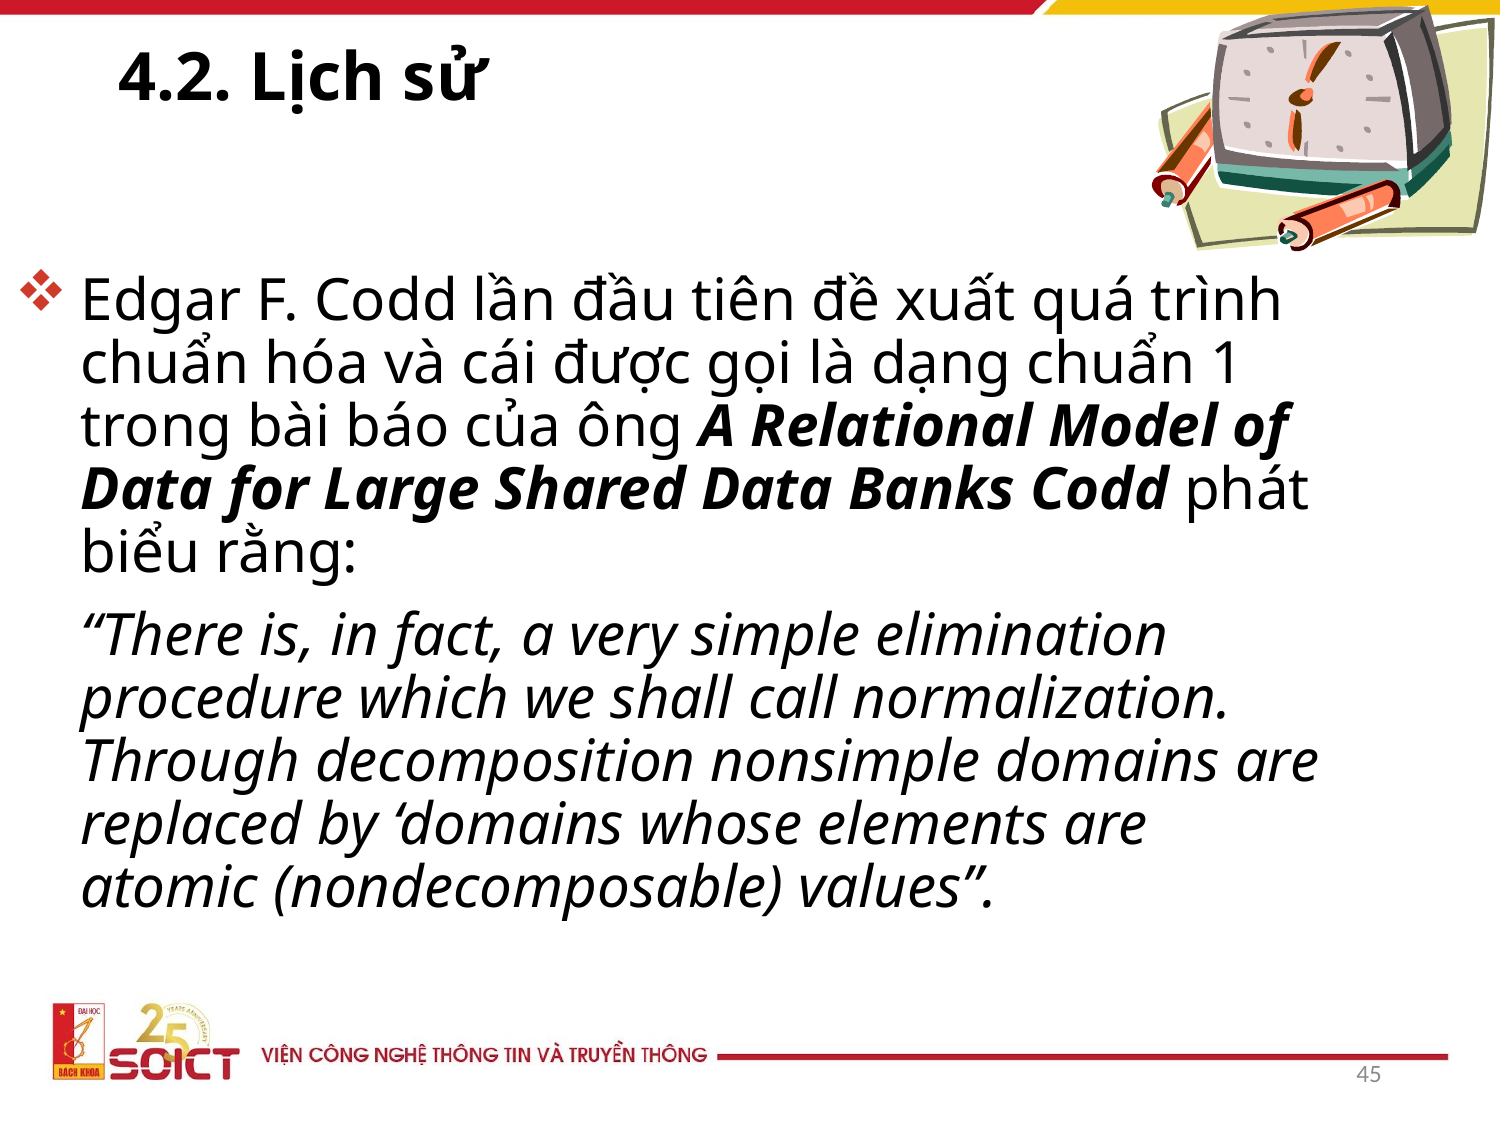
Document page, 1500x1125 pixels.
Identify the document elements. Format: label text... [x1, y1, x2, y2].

title 4.2. Lịch sử [103, 18, 1149, 140]
picture [0, 0, 1500, 1125]
slide_number 45 [1059, 1042, 1397, 1103]
list Edgar F. Codd lần đầu tiên đề xuất quá trình chuẩn hóa và cái được gọi là dạng chuẩn 1 trong bài báo của ông A Relational Model of Data for Large Shared Data Banks Codd phát biểu rằng: “There is, in fact, a very simple elimination procedure which we shall call normalization. Through decomposition nonsimple domains are replaced by ‘domains whose elements are atomic (nondecomposable) values”. [0, 262, 1350, 1006]
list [1149, 0, 1500, 257]
